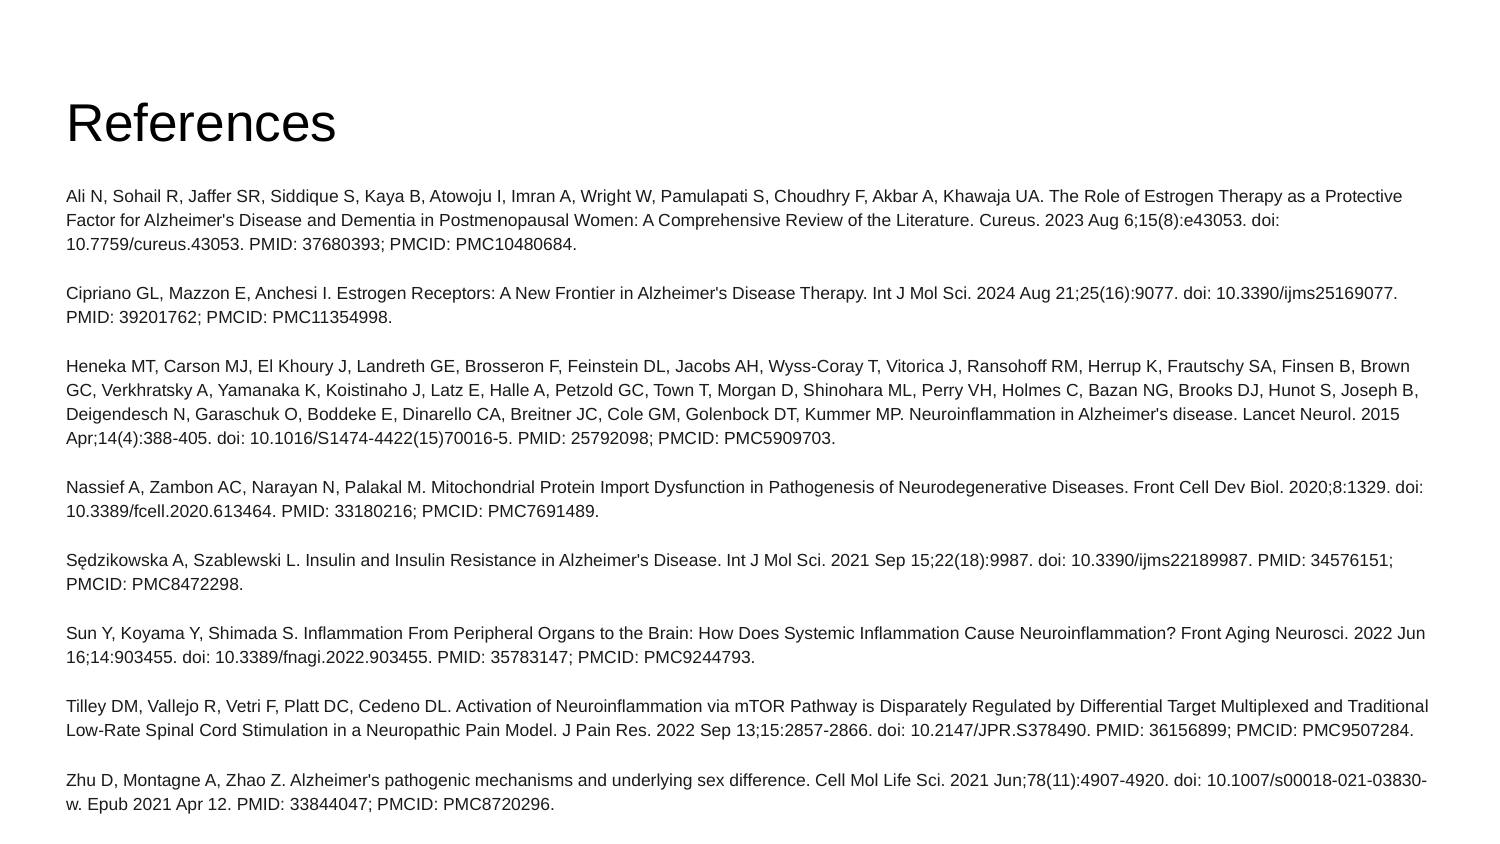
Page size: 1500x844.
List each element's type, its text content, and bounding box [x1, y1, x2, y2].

title References [51, 72, 1449, 166]
list Ali N, Sohail R, Jaffer SR, Siddique S, Kaya B, Atowoju I, Imran A, Wright W, Pamulapati S, Choudhry F, Akbar A, Khawaja UA. The Role of Estrogen Therapy as a Protective Factor for Alzheimer's Disease and Dementia in Postmenopausal Women: A Comprehensive Review of the Literature. Cureus. 2023 Aug 6;15(8):e43053. doi: 10.7759/cureus.43053. PMID: 37680393; PMCID: PMC10480684. Cipriano GL, Mazzon E, Anchesi I. Estrogen Receptors: A New Frontier in Alzheimer's Disease Therapy. Int J Mol Sci. 2024 Aug 21;25(16):9077. doi: 10.3390/ijms25169077. PMID: 39201762; PMCID: PMC11354998. Heneka MT, Carson MJ, El Khoury J, Landreth GE, Brosseron F, Feinstein DL, Jacobs AH, Wyss-Coray T, Vitorica J, Ransohoff RM, Herrup K, Frautschy SA, Finsen B, Brown GC, Verkhratsky A, Yamanaka K, Koistinaho J, Latz E, Halle A, Petzold GC, Town T, Morgan D, Shinohara ML, Perry VH, Holmes C, Bazan NG, Brooks DJ, Hunot S, Joseph B, Deigendesch N, Garaschuk O, Boddeke E, Dinarello CA, Breitner JC, Cole GM, Golenbock DT, Kummer MP. Neuroinflammation in Alzheimer's disease. Lancet Neurol. 2015 Apr;14(4):388-405. doi: 10.1016/S1474-4422(15)70016-5. PMID: 25792098; PMCID: PMC5909703. Nassief A, Zambon AC, Narayan N, Palakal M. Mitochondrial Protein Import Dysfunction in Pathogenesis of Neurodegenerative Diseases. Front Cell Dev Biol. 2020;8:1329. doi: 10.3389/fcell.2020.613464. PMID: 33180216; PMCID: PMC7691489. Sędzikowska A, Szablewski L. Insulin and Insulin Resistance in Alzheimer's Disease. Int J Mol Sci. 2021 Sep 15;22(18):9987. doi: 10.3390/ijms22189987. PMID: 34576151; PMCID: PMC8472298. Sun Y, Koyama Y, Shimada S. Inflammation From Peripheral Organs to the Brain: How Does Systemic Inflammation Cause Neuroinflammation? Front Aging Neurosci. 2022 Jun 16;14:903455. doi: 10.3389/fnagi.2022.903455. PMID: 35783147; PMCID: PMC9244793. Tilley DM, Vallejo R, Vetri F, Platt DC, Cedeno DL. Activation of Neuroinflammation via mTOR Pathway is Disparately Regulated by Differential Target Multiplexed and Traditional Low-Rate Spinal Cord Stimulation in a Neuropathic Pain Model. J Pain Res. 2022 Sep 13;15:2857-2866. doi: 10.2147/JPR.S378490. PMID: 36156899; PMCID: PMC9507284. Zhu D, Montagne A, Zhao Z. Alzheimer's pathogenic mechanisms and underlying sex difference. Cell Mol Life Sci. 2021 Jun;78(11):4907-4920. doi: 10.1007/s00018-021-03830-w. Epub 2021 Apr 12. PMID: 33844047; PMCID: PMC8720296. [51, 166, 1449, 810]
